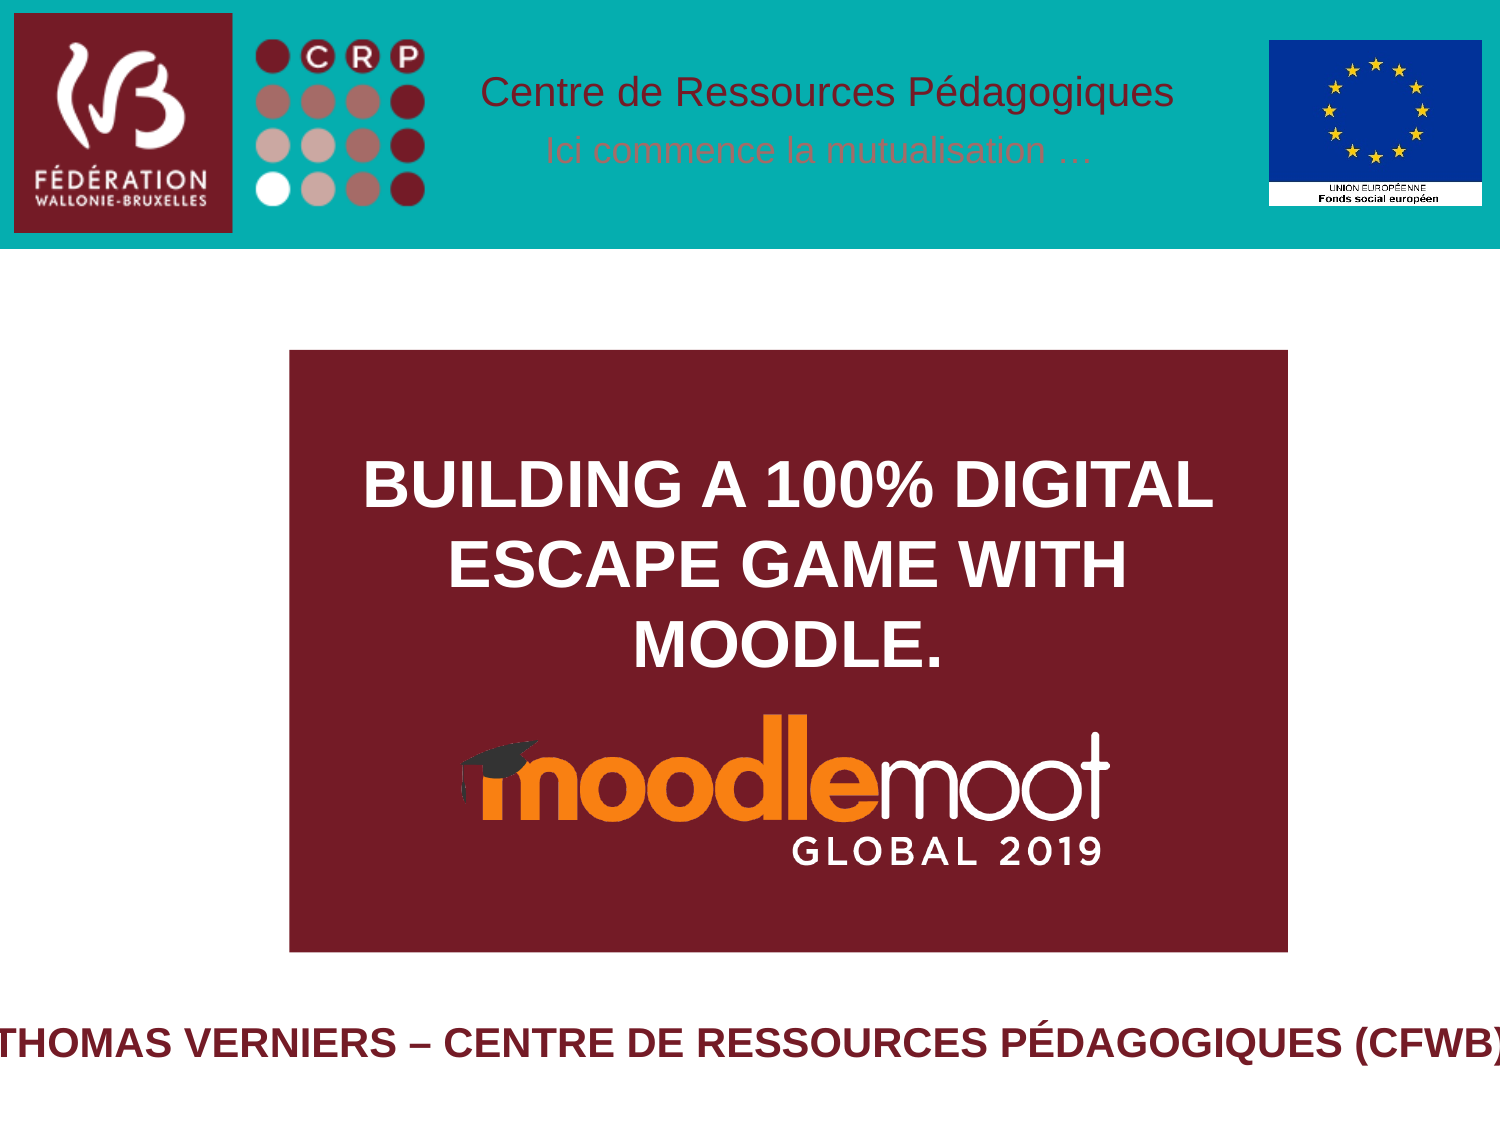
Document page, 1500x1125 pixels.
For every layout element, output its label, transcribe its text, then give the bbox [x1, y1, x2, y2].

text_box Building a 100% digital Escape Game with Moodle. [341, 433, 1236, 769]
text_box Thomas Verniers – Centre de Ressources Pédagogiques (CFWB) [0, 1011, 1500, 1071]
picture [1269, 40, 1482, 206]
picture [14, 13, 446, 233]
text_box [289, 349, 1288, 953]
picture [445, 701, 1132, 896]
